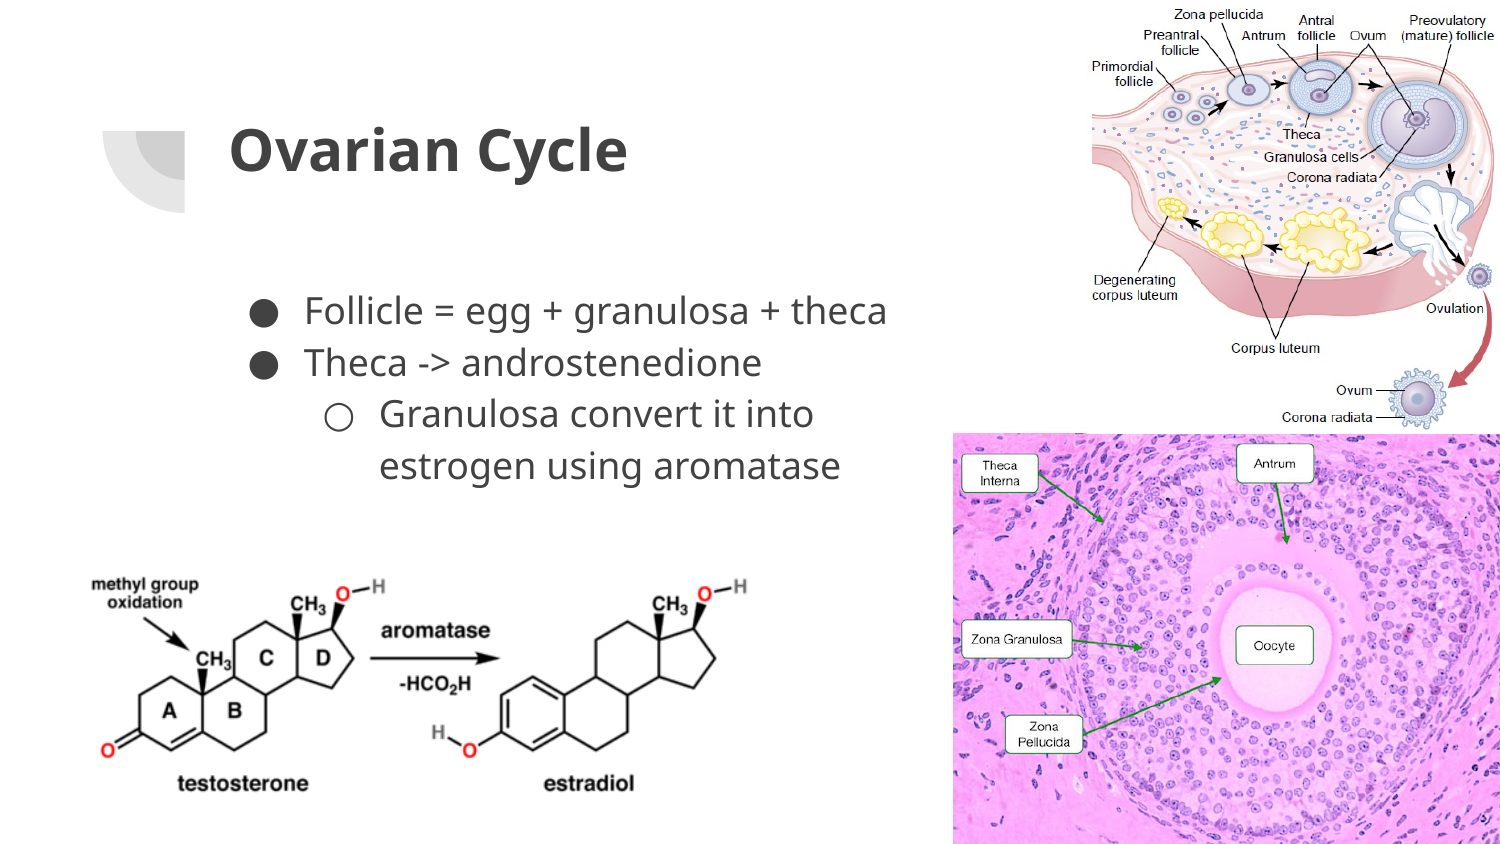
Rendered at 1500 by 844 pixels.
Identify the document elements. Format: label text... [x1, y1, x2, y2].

picture [952, 4, 1500, 844]
text_box Follicle = egg + granulosa + theca Theca -> androstenedione Granulosa convert it into estrogen using aromatase [213, 265, 1081, 769]
picture [89, 573, 751, 798]
title Ovarian Cycle [213, 98, 1081, 263]
